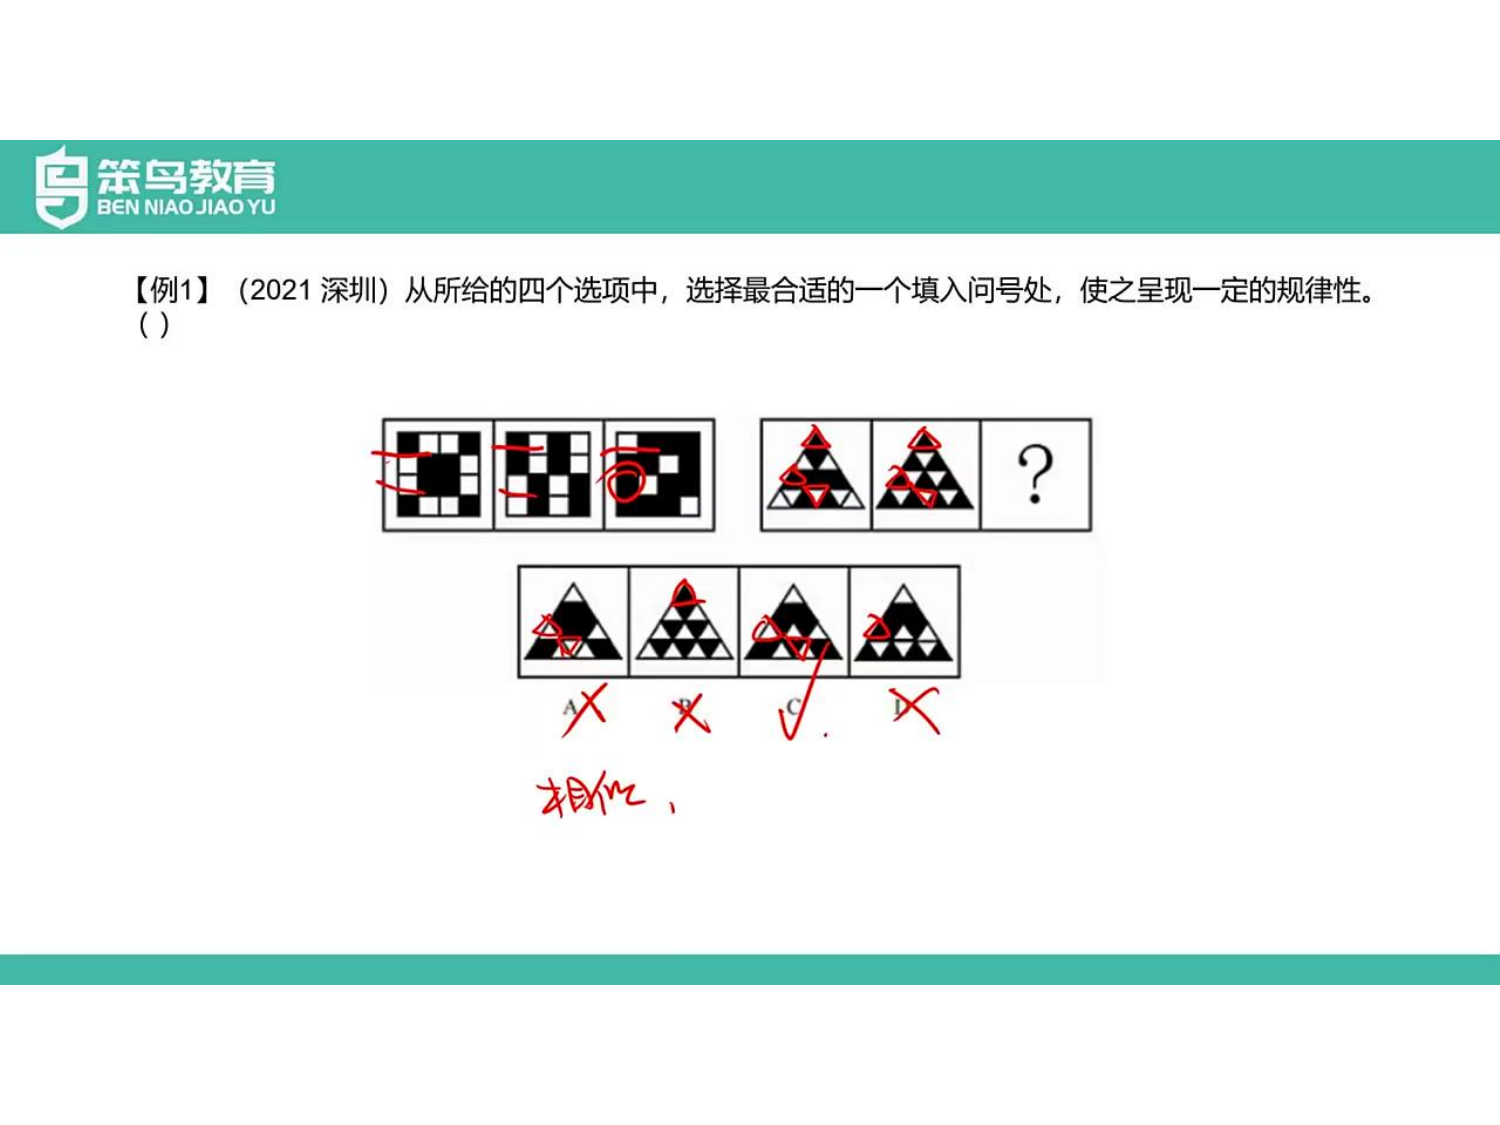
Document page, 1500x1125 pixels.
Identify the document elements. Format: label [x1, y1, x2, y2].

picture [0, 140, 1500, 985]
